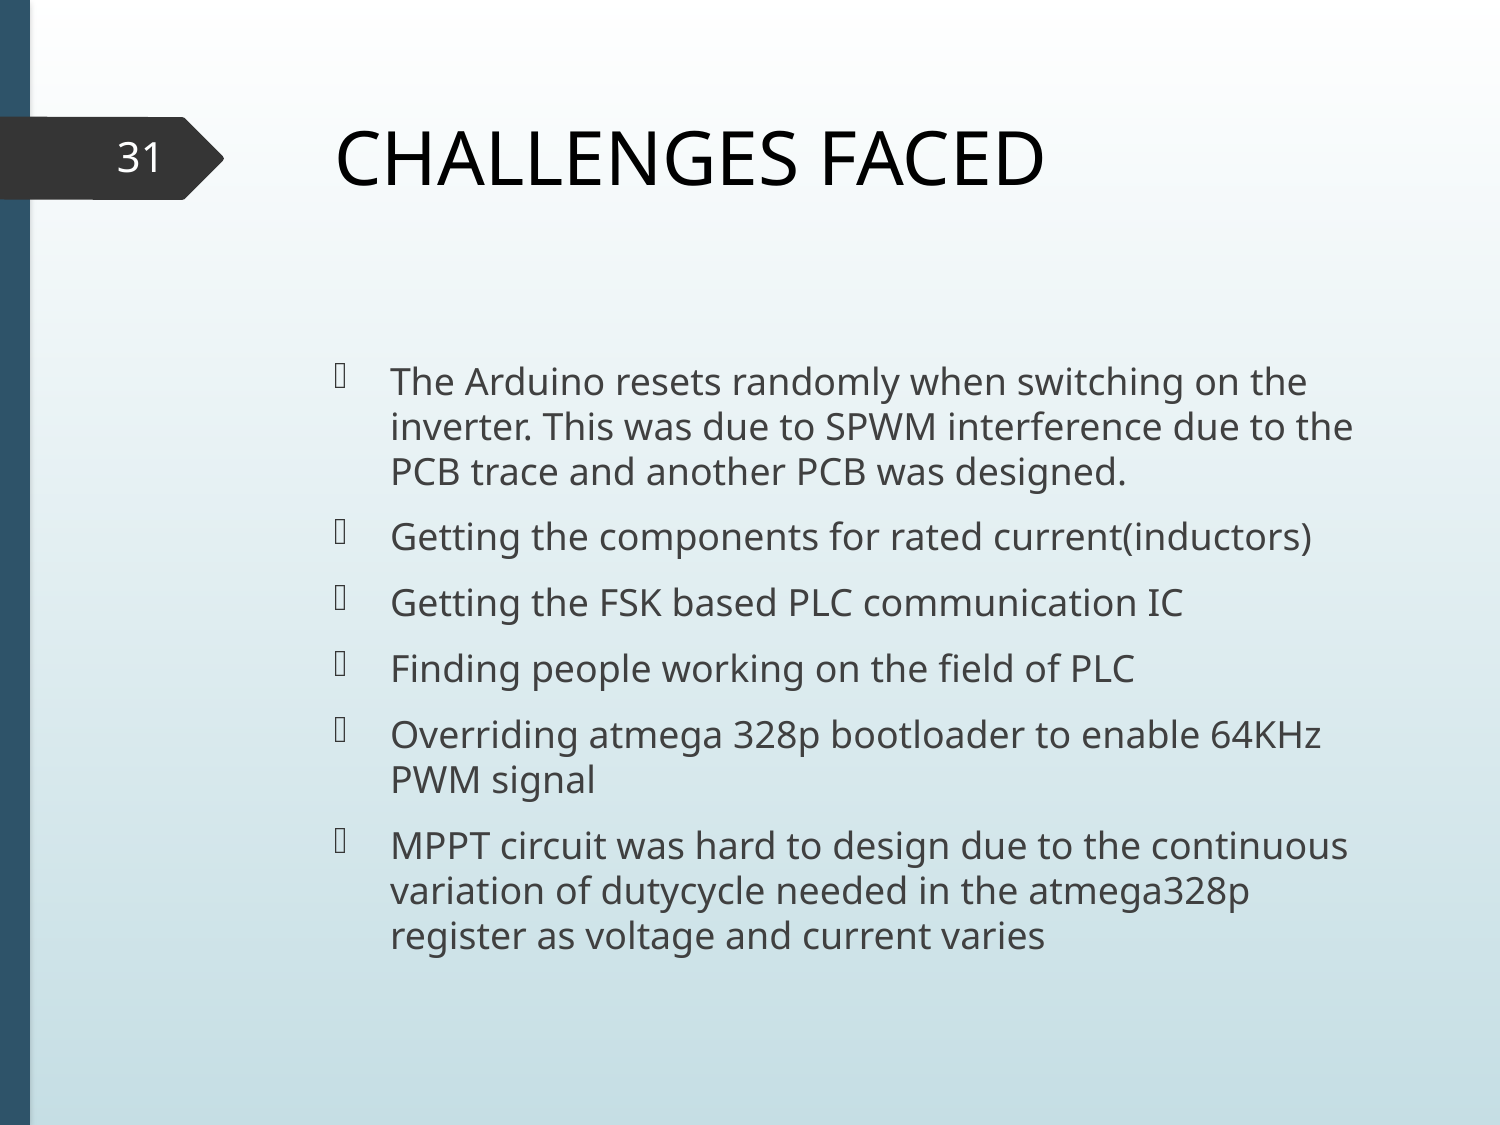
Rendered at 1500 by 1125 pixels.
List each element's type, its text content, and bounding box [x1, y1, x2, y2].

title CHALLENGES FACED [319, 102, 1400, 313]
slide_number 31 [83, 129, 180, 190]
list The Arduino resets randomly when switching on the inverter. This was due to SPWM interference due to the PCB trace and another PCB was designed. Getting the components for rated current(inductors) Getting the FSK based PLC communication IC Finding people working on the field of PLC Overriding atmega 328p bootloader to enable 64KHz PWM signal MPPT circuit was hard to design due to the continuous variation of dutycycle needed in the atmega328p register as voltage and current varies [318, 350, 1400, 970]
